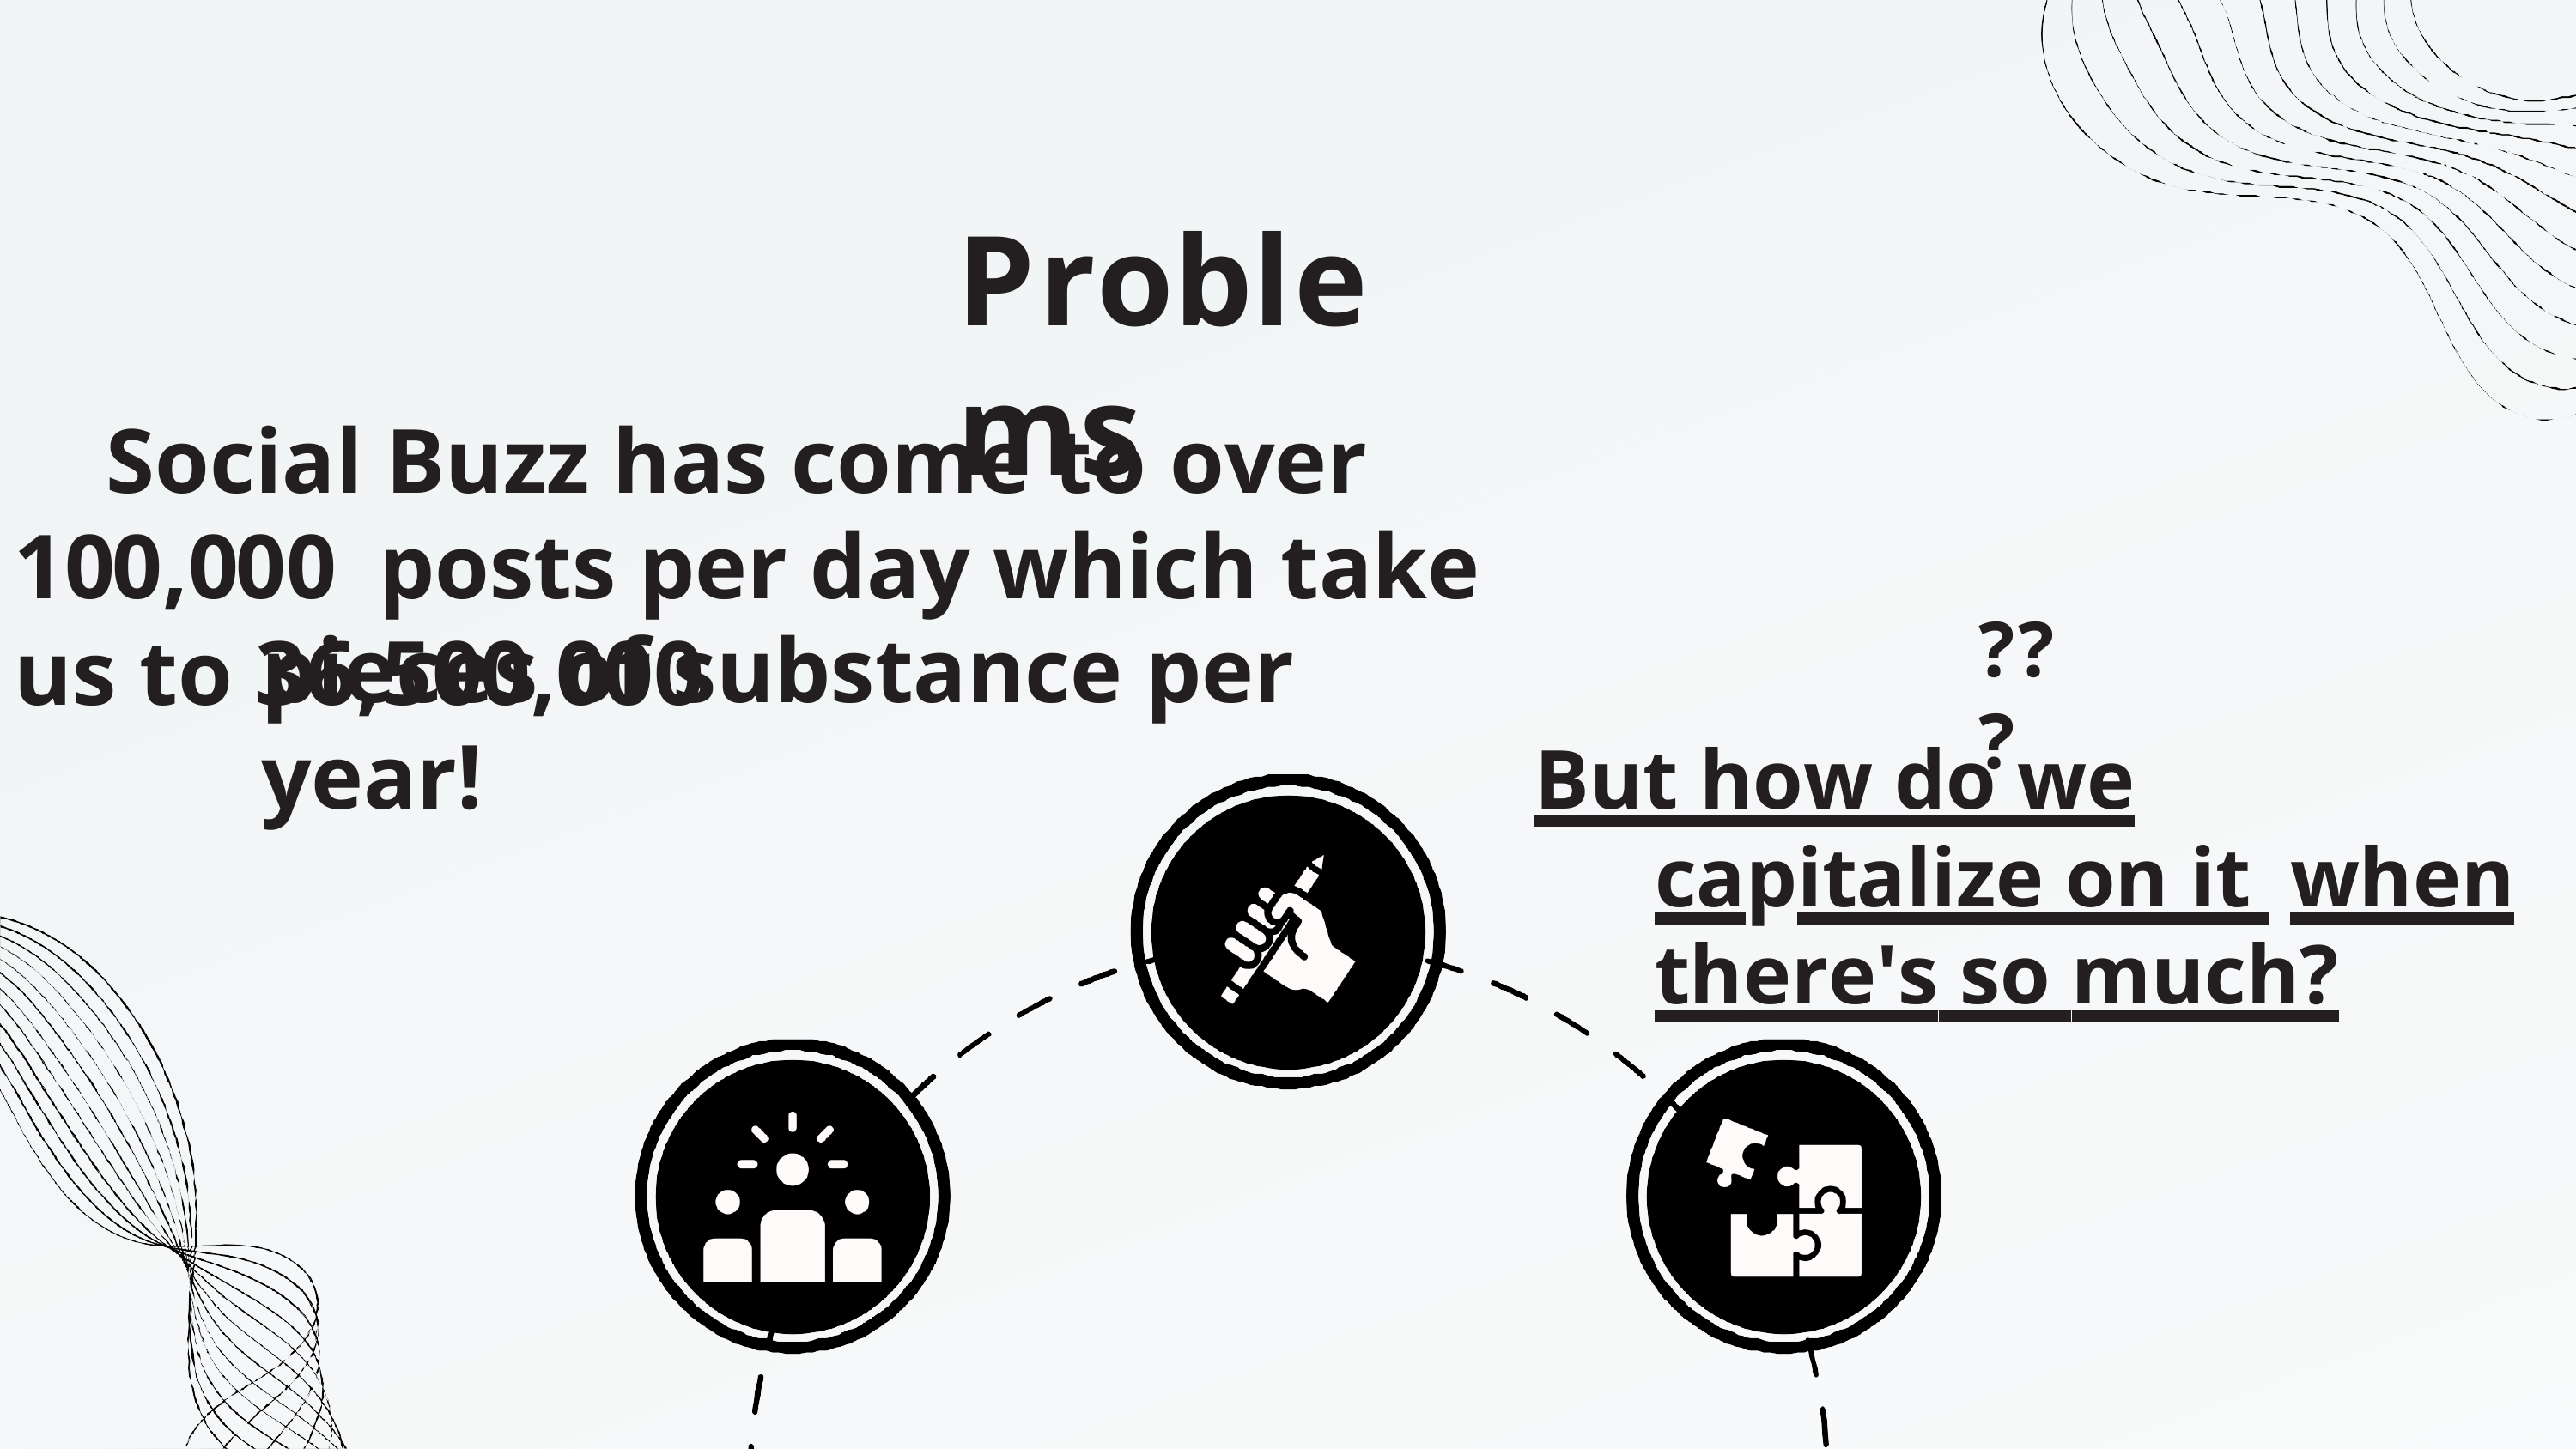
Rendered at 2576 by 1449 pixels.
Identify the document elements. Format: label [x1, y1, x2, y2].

text_box [0, 0, 2576, 1449]
